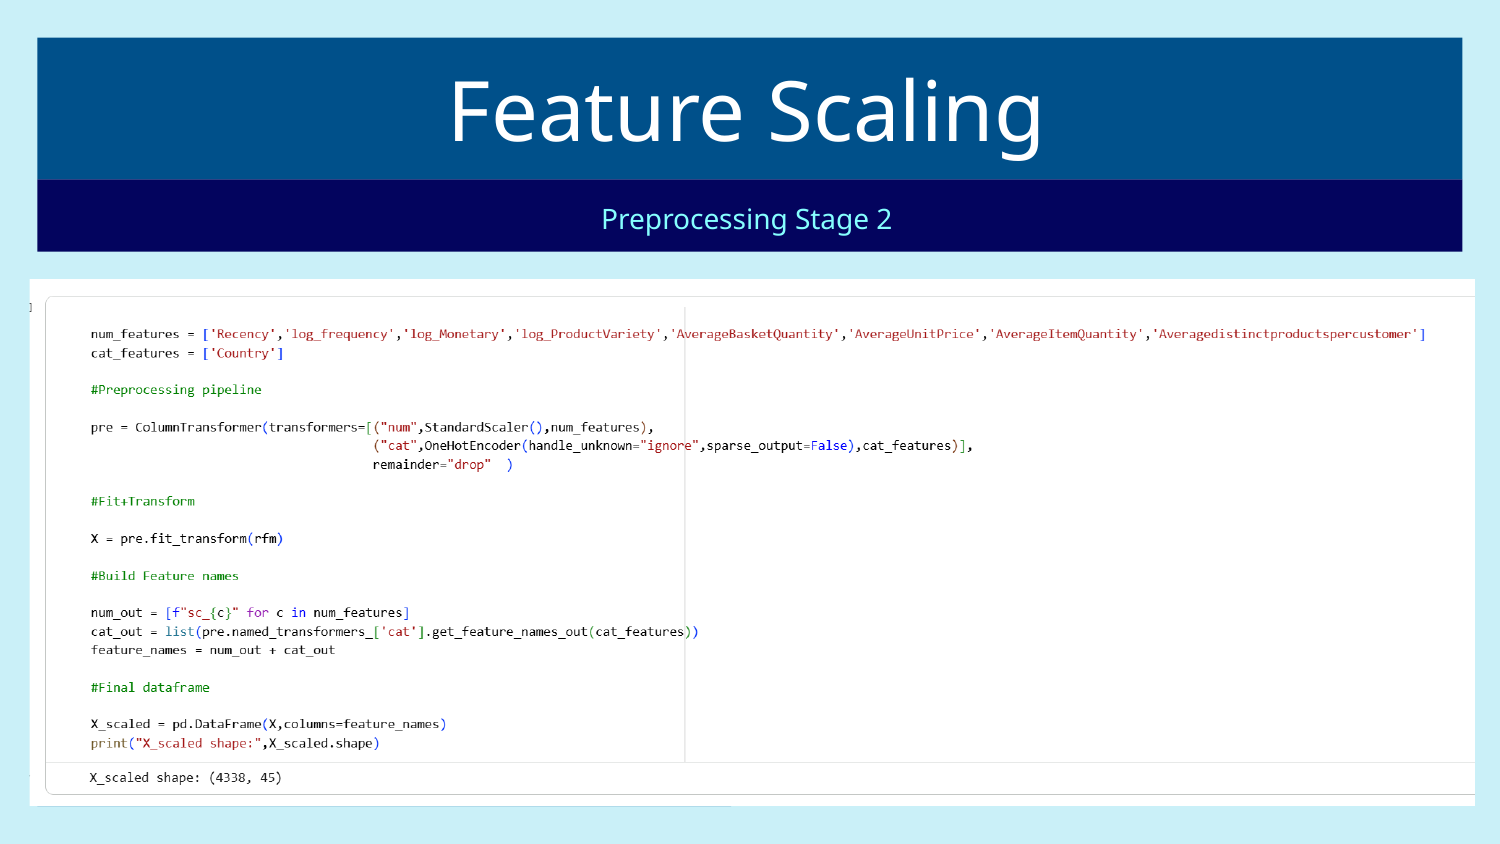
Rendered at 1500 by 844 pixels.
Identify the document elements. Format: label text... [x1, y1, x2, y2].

picture [29, 279, 1476, 806]
subtitle Preprocessing Stage 2 [104, 179, 1390, 252]
title Feature Scaling [104, 37, 1390, 179]
